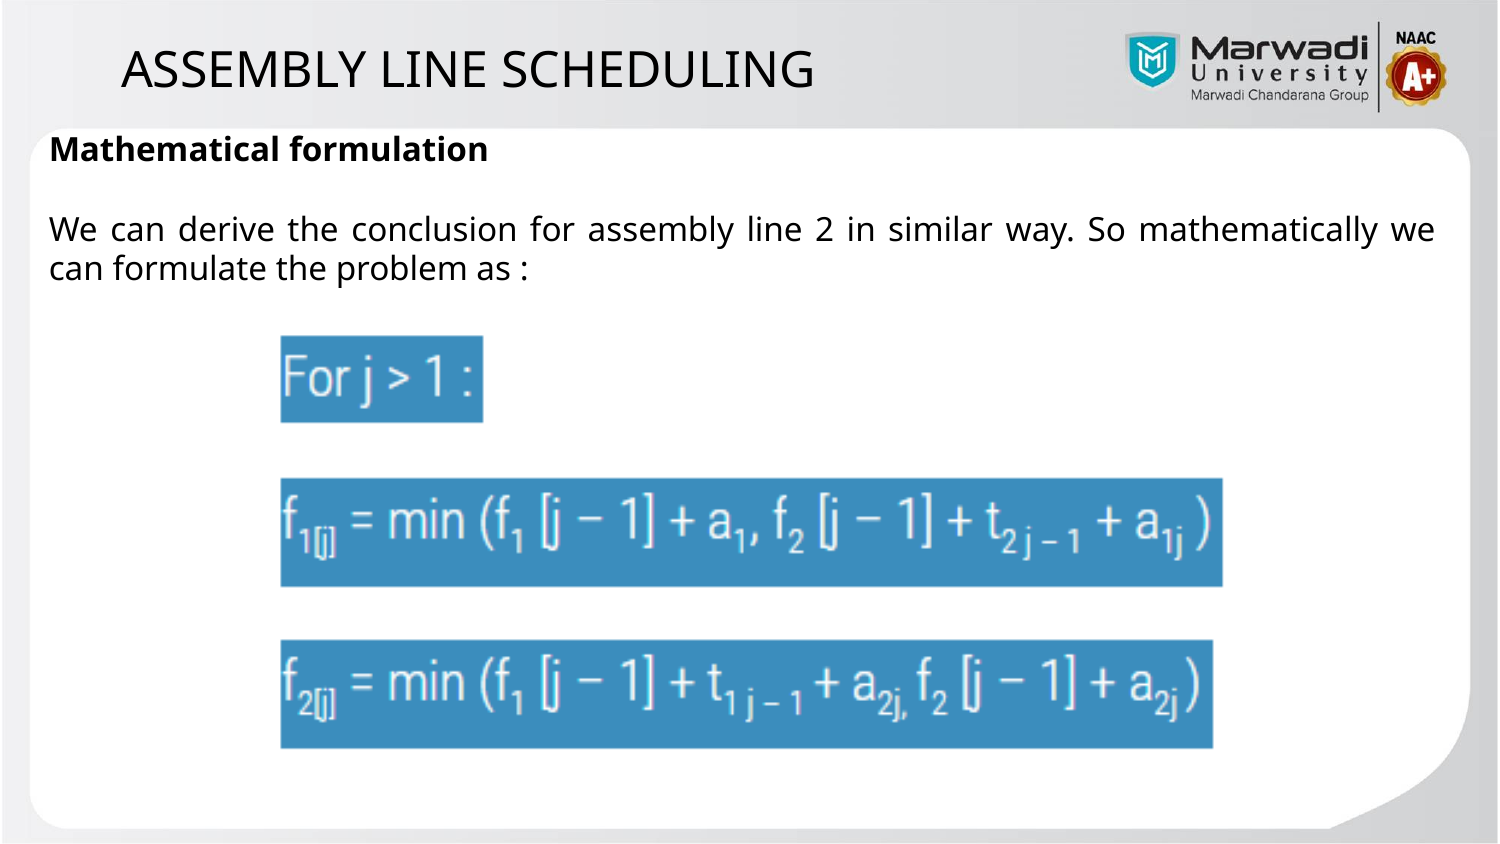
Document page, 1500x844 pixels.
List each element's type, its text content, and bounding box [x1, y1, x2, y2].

picture [1, 0, 1498, 844]
text_box ASSEMBLY LINE SCHEDULING [105, 21, 1180, 112]
text_box Mathematical formulation We can derive the conclusion for assembly line 2 in similar way. So mathematically we can formulate the problem as : [33, 112, 1454, 383]
